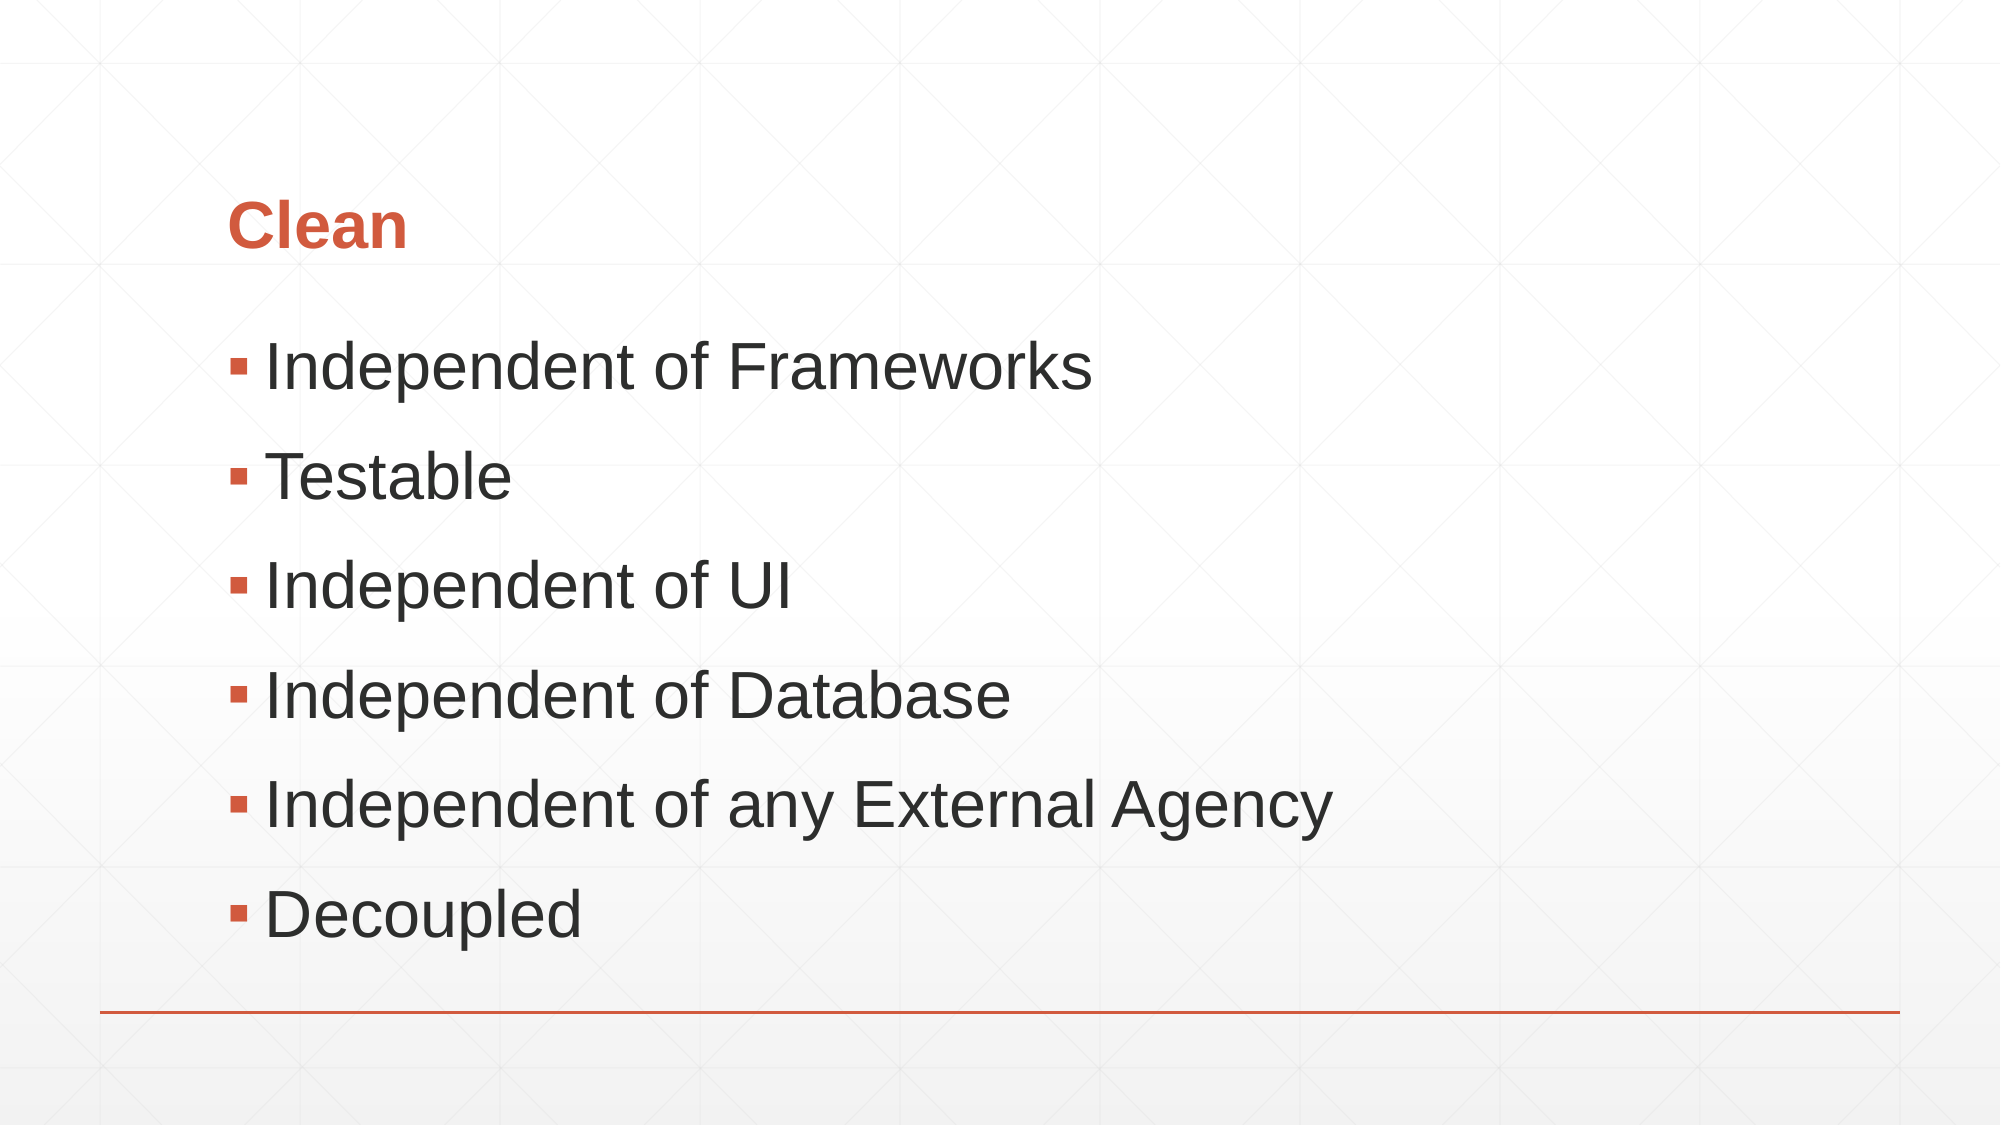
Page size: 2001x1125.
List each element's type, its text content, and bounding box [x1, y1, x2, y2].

list Independent of Frameworks Testable Independent of UI Independent of Database Independent of any External Agency Decoupled [212, 324, 1788, 950]
title Clean [212, 82, 1788, 271]
